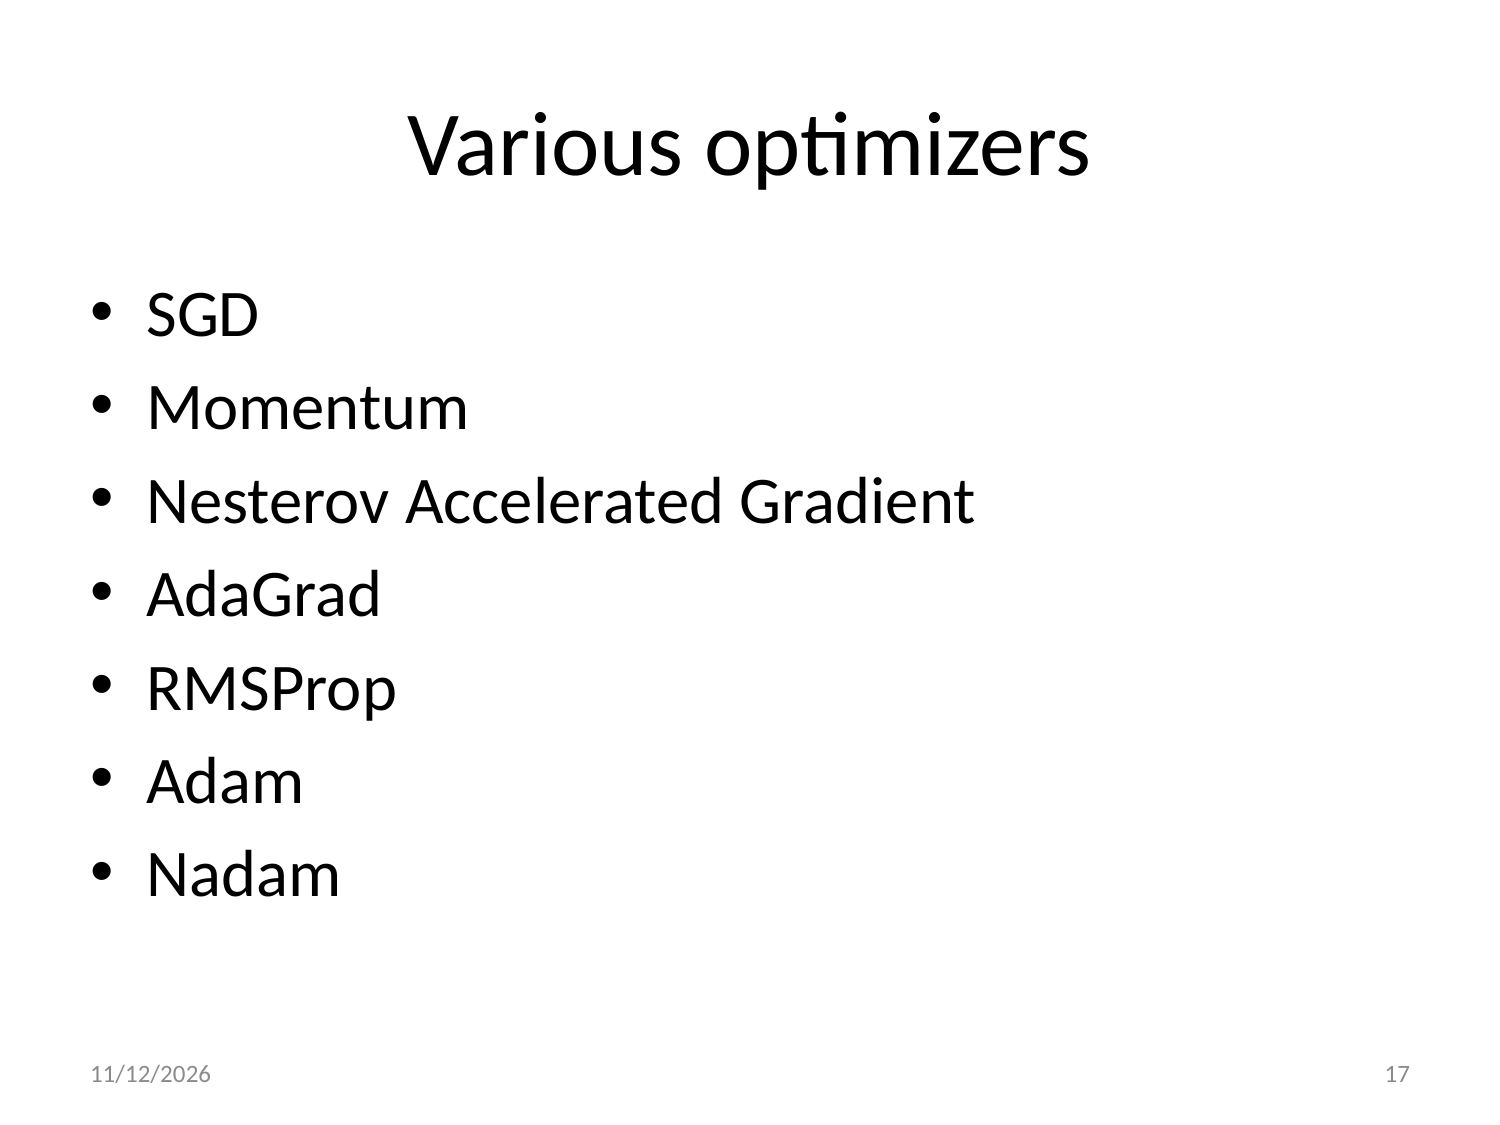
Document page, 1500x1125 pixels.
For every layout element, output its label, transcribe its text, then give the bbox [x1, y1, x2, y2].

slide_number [75, 1042, 425, 1103]
slide_number 17 [1074, 1042, 1425, 1103]
list SGD Momentum Nesterov Accelerated Gradient AdaGrad RMSProp Adam Nadam [75, 262, 1425, 1005]
title Various optimizers [75, 45, 1425, 233]
